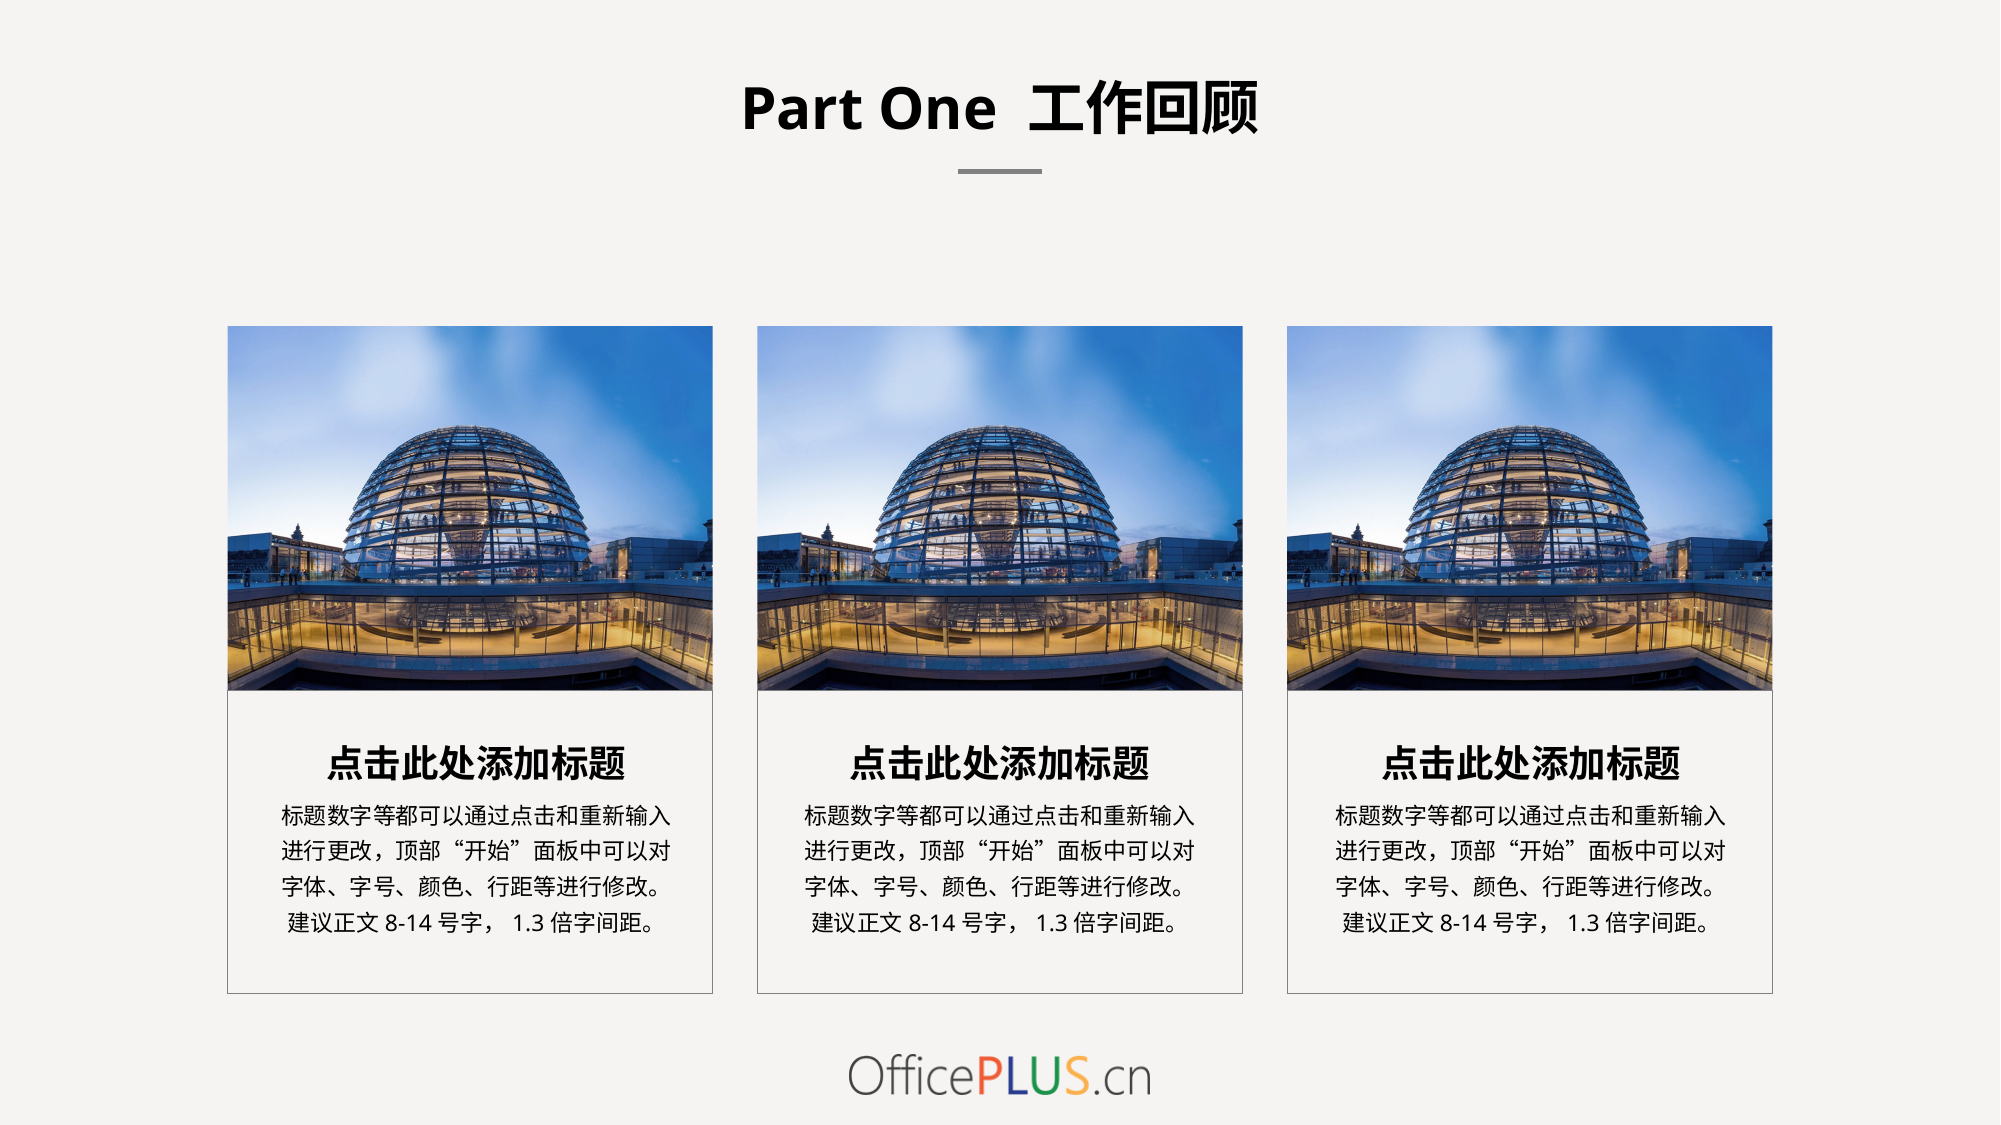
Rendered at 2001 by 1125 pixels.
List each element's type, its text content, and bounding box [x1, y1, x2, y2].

text_box [1286, 689, 1773, 994]
text_box [227, 689, 714, 994]
text_box 点击此处添加标题 [311, 719, 642, 785]
text_box 标题数字等都可以通过点击和重新输入进行更改，顶部“开始”面板中可以对字体、字号、颜色、行距等进行修改。建议正文8-14号字，1.3倍字间距。 [787, 785, 1213, 943]
text_box 点击此处添加标题 [835, 719, 1165, 785]
text_box 点击此处添加标题 [1366, 719, 1697, 785]
picture [227, 326, 713, 690]
text_box [756, 689, 1244, 994]
picture [757, 326, 1243, 690]
picture [1287, 326, 1773, 690]
text_box 标题数字等都可以通过点击和重新输入进行更改，顶部“开始”面板中可以对字体、字号、颜色、行距等进行修改。建议正文8-14号字，1.3倍字间距。 [263, 785, 690, 943]
list Part One 工作回顾 [414, 64, 1585, 150]
picture [849, 1054, 1150, 1095]
text_box 标题数字等都可以通过点击和重新输入进行更改，顶部“开始”面板中可以对字体、字号、颜色、行距等进行修改。建议正文8-14号字，1.3倍字间距。 [1318, 785, 1745, 943]
